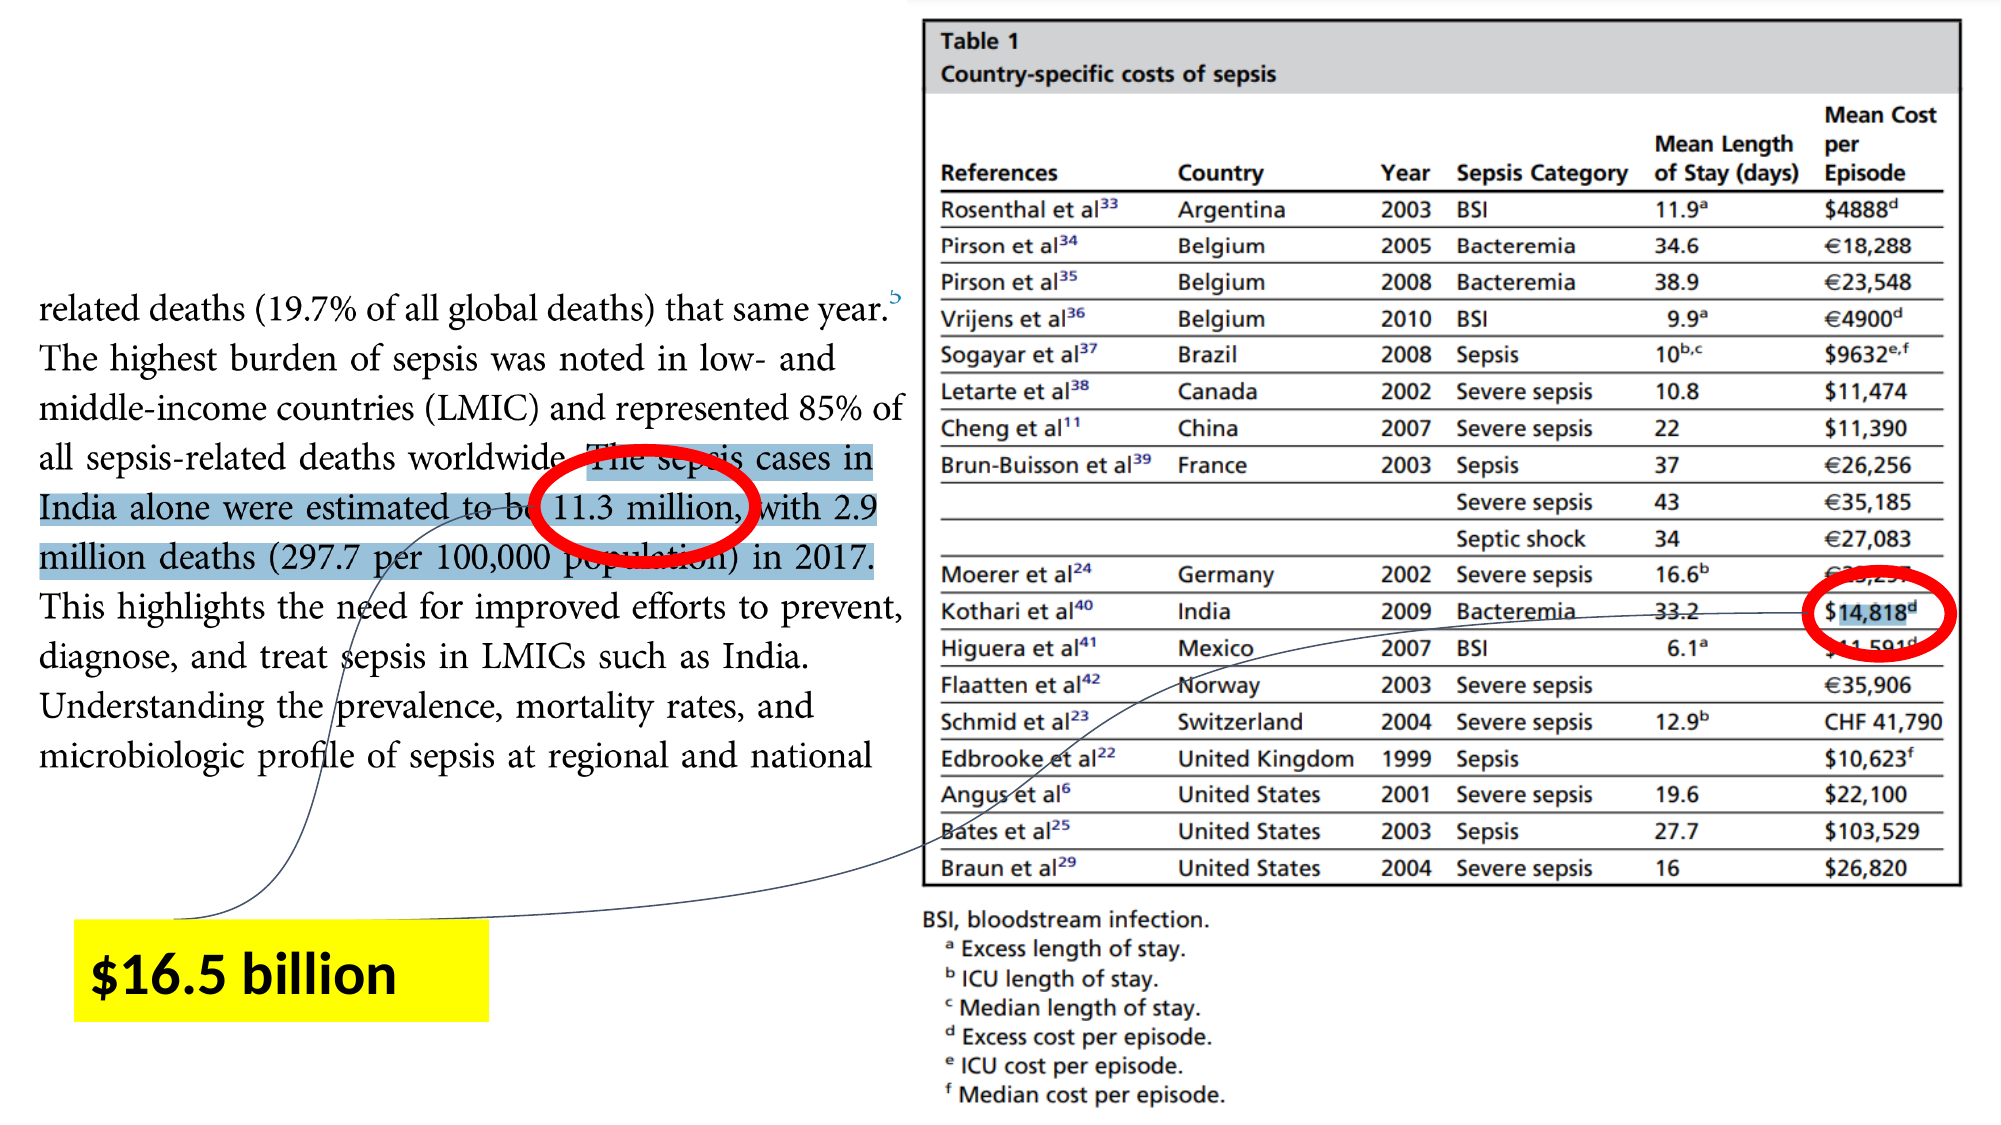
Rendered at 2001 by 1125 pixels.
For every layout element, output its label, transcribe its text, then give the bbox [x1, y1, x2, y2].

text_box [173, 506, 535, 920]
text_box $16.5 billion [74, 919, 489, 1022]
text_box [282, 612, 1809, 922]
picture [34, 0, 2000, 1125]
